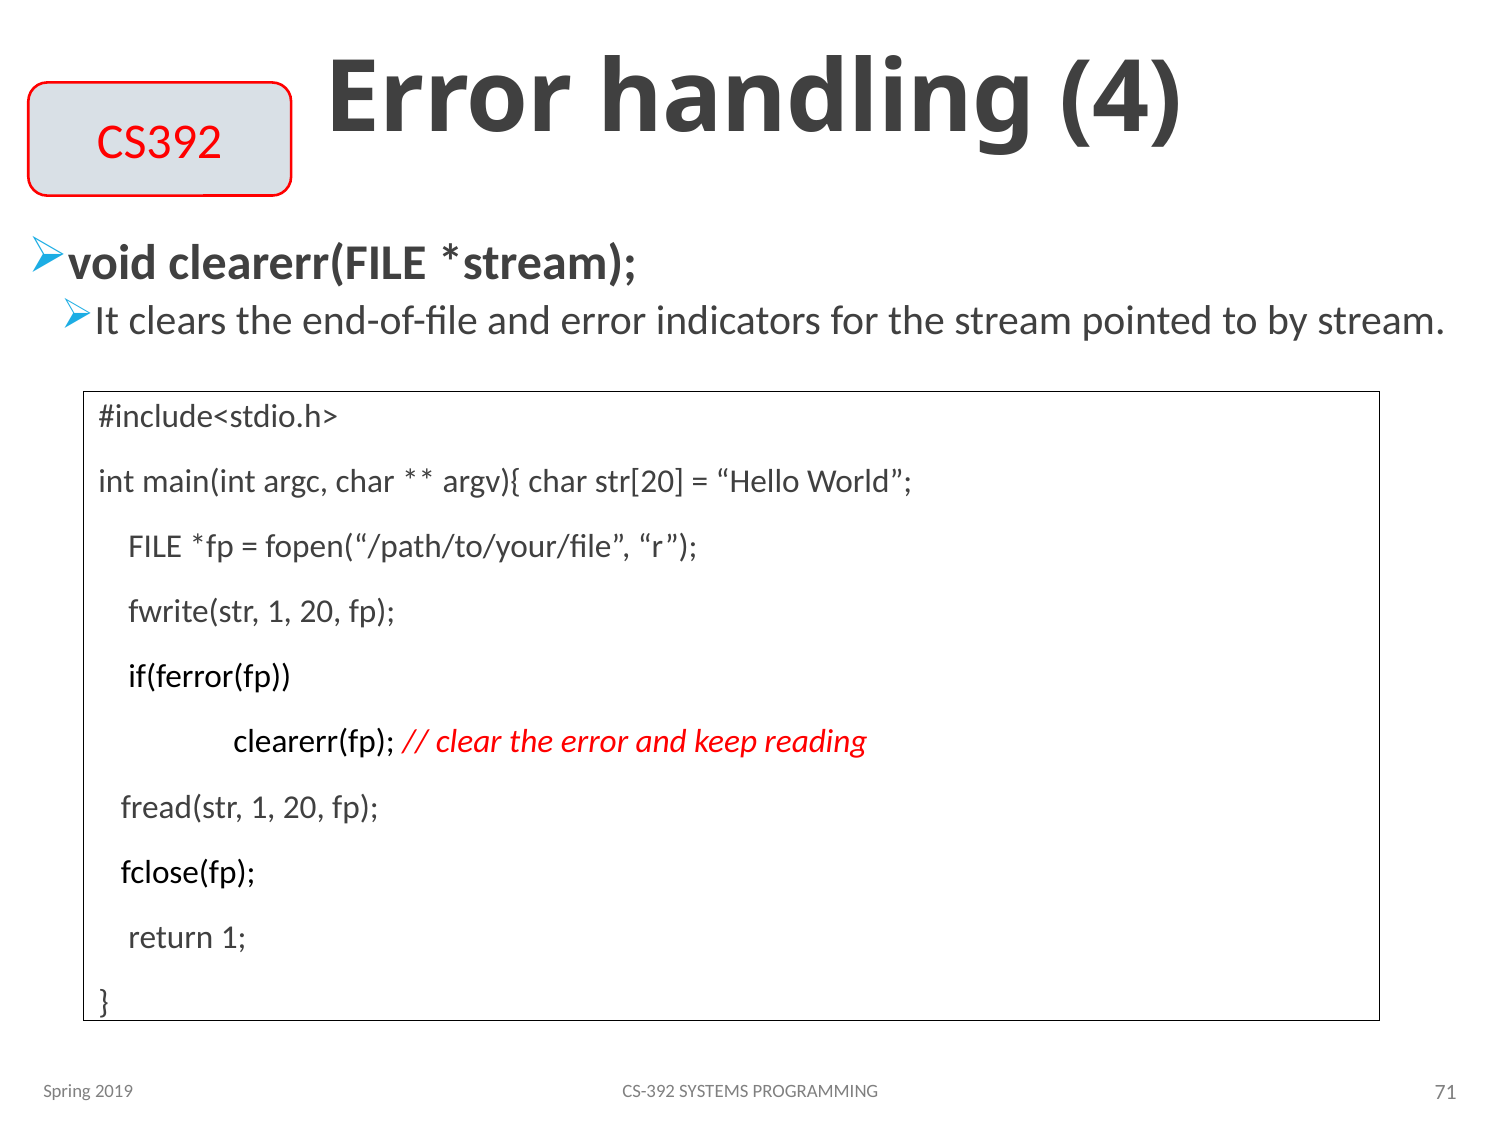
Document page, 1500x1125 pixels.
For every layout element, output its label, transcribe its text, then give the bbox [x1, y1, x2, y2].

slide_number 71 [1310, 1060, 1472, 1121]
list void clearerr(FILE *stream); It clears the end-of-file and error indicators for the stream pointed to by stream. [28, 229, 1472, 1021]
text_box #include<stdio.h> int main(int argc, char ** argv){ char str[20] = “Hello World”; FILE *fp = fopen(“/path/to/your/file”, “r”); fwrite(str, 1, 20, fp); if(ferror(fp)) clearerr(fp); // clear the error and keep reading fread(str, 1, 20, fp); fclose(fp); return 1; } [83, 391, 1380, 1021]
slide_number Spring 2019 [28, 1059, 333, 1120]
text_box CS392 [26, 81, 293, 197]
title Error handling (4) [135, 5, 1373, 160]
footer CS-392 Systems Programming [453, 1059, 1047, 1120]
